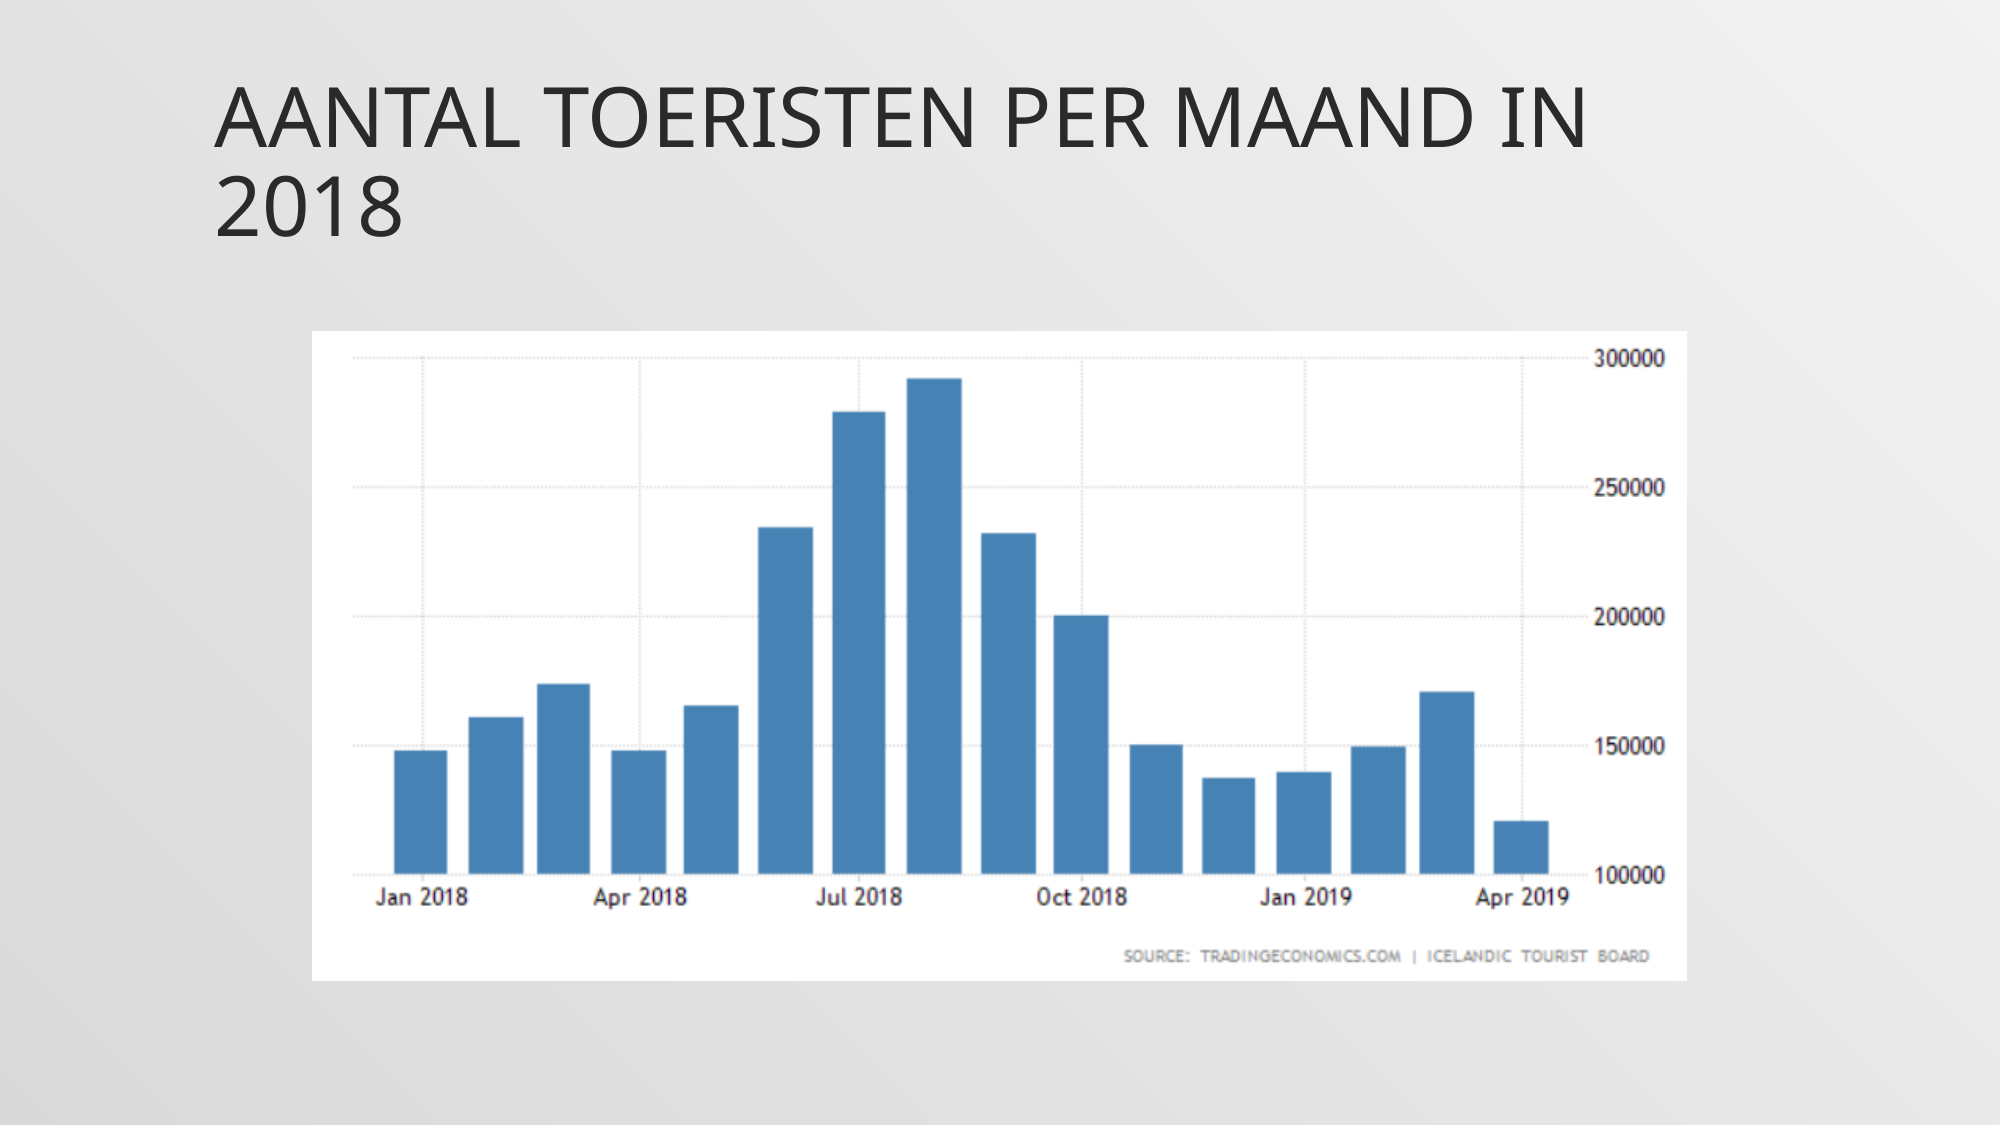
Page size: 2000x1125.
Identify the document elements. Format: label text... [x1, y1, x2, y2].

title Aantal toeristen per maand in 2018 [199, 45, 1800, 263]
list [312, 331, 1687, 981]
